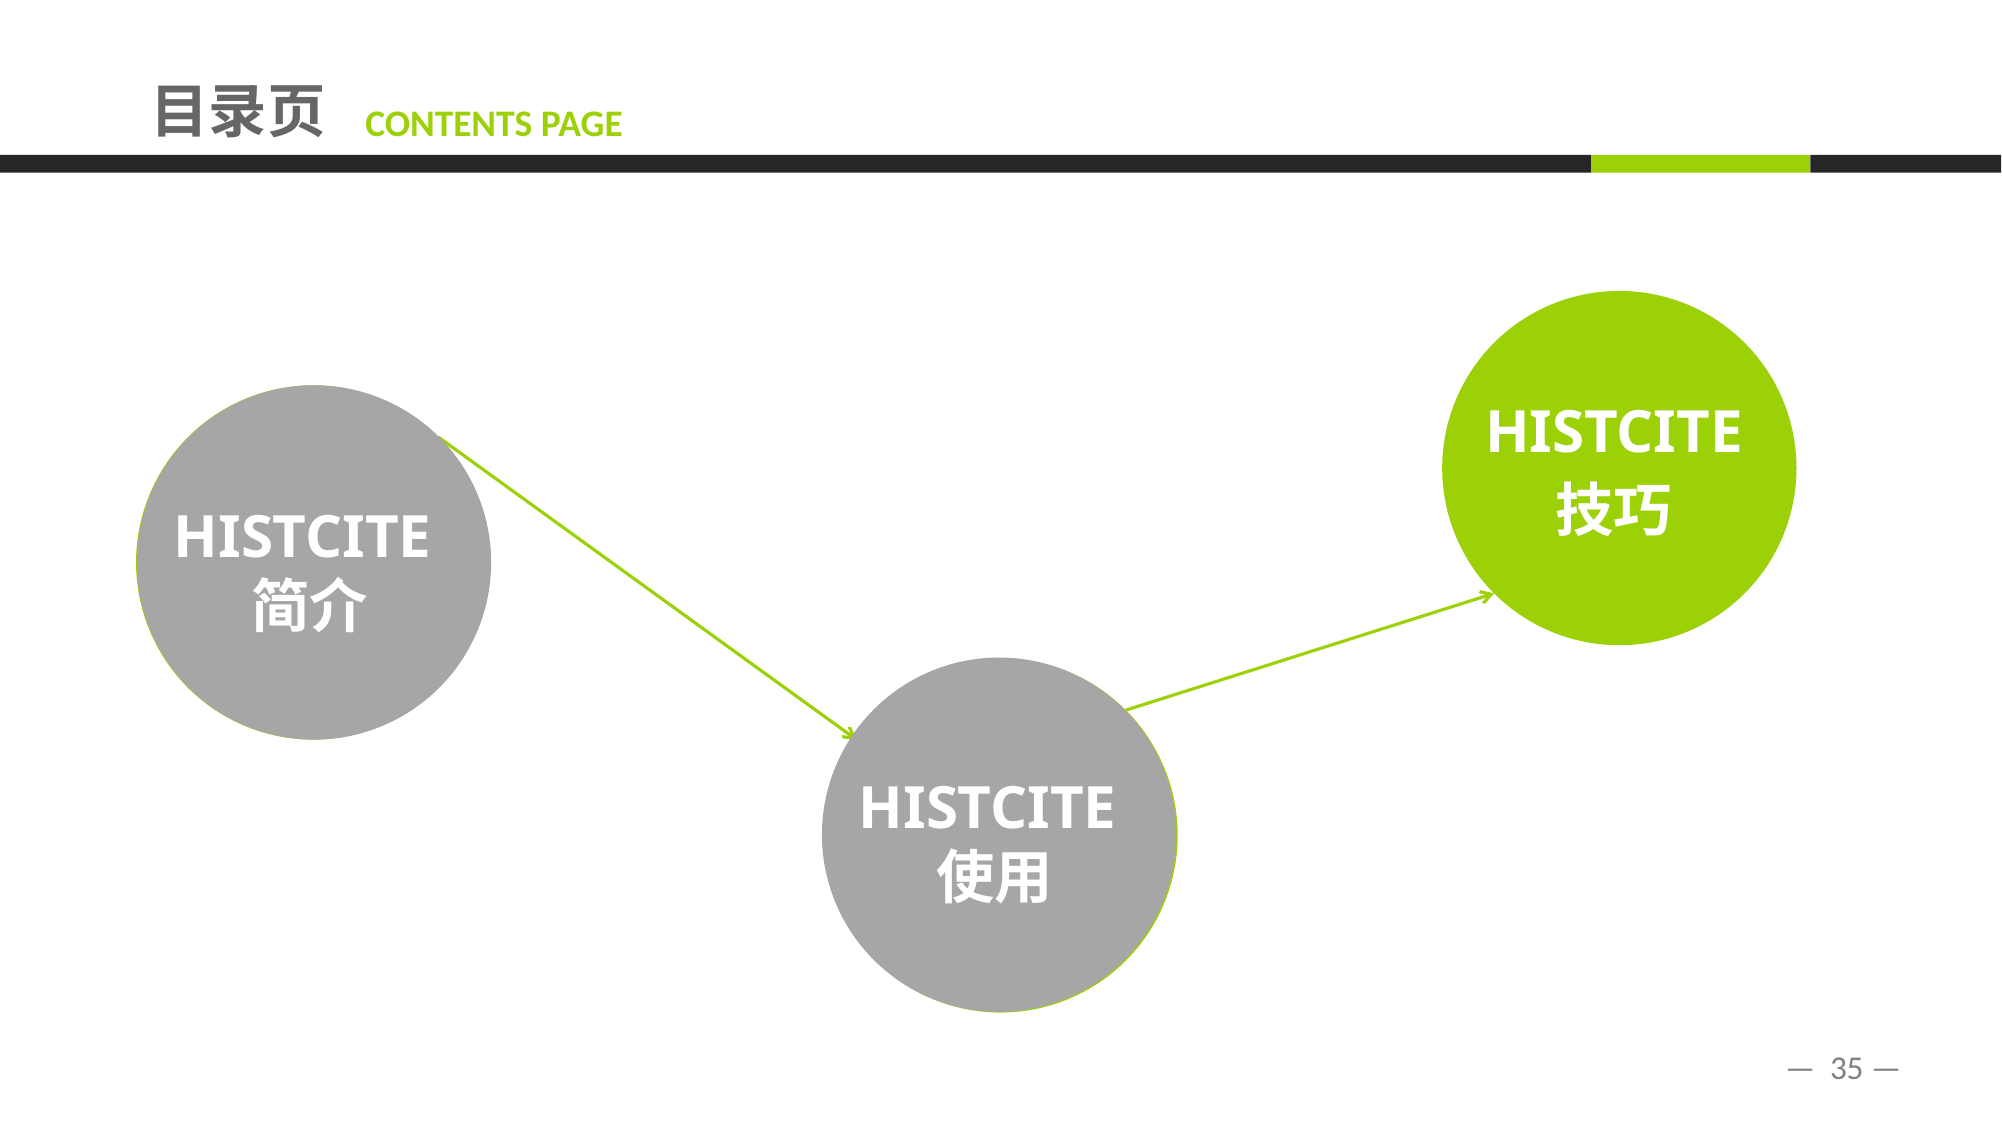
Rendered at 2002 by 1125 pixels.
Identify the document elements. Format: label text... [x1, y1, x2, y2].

text_box HISTCITE 技巧 [1448, 386, 1780, 550]
text_box HISTCITE简介 [150, 491, 469, 647]
text_box [134, 383, 494, 742]
text_box HISTCITE使用 [835, 763, 1155, 918]
text_box [819, 655, 1179, 1014]
